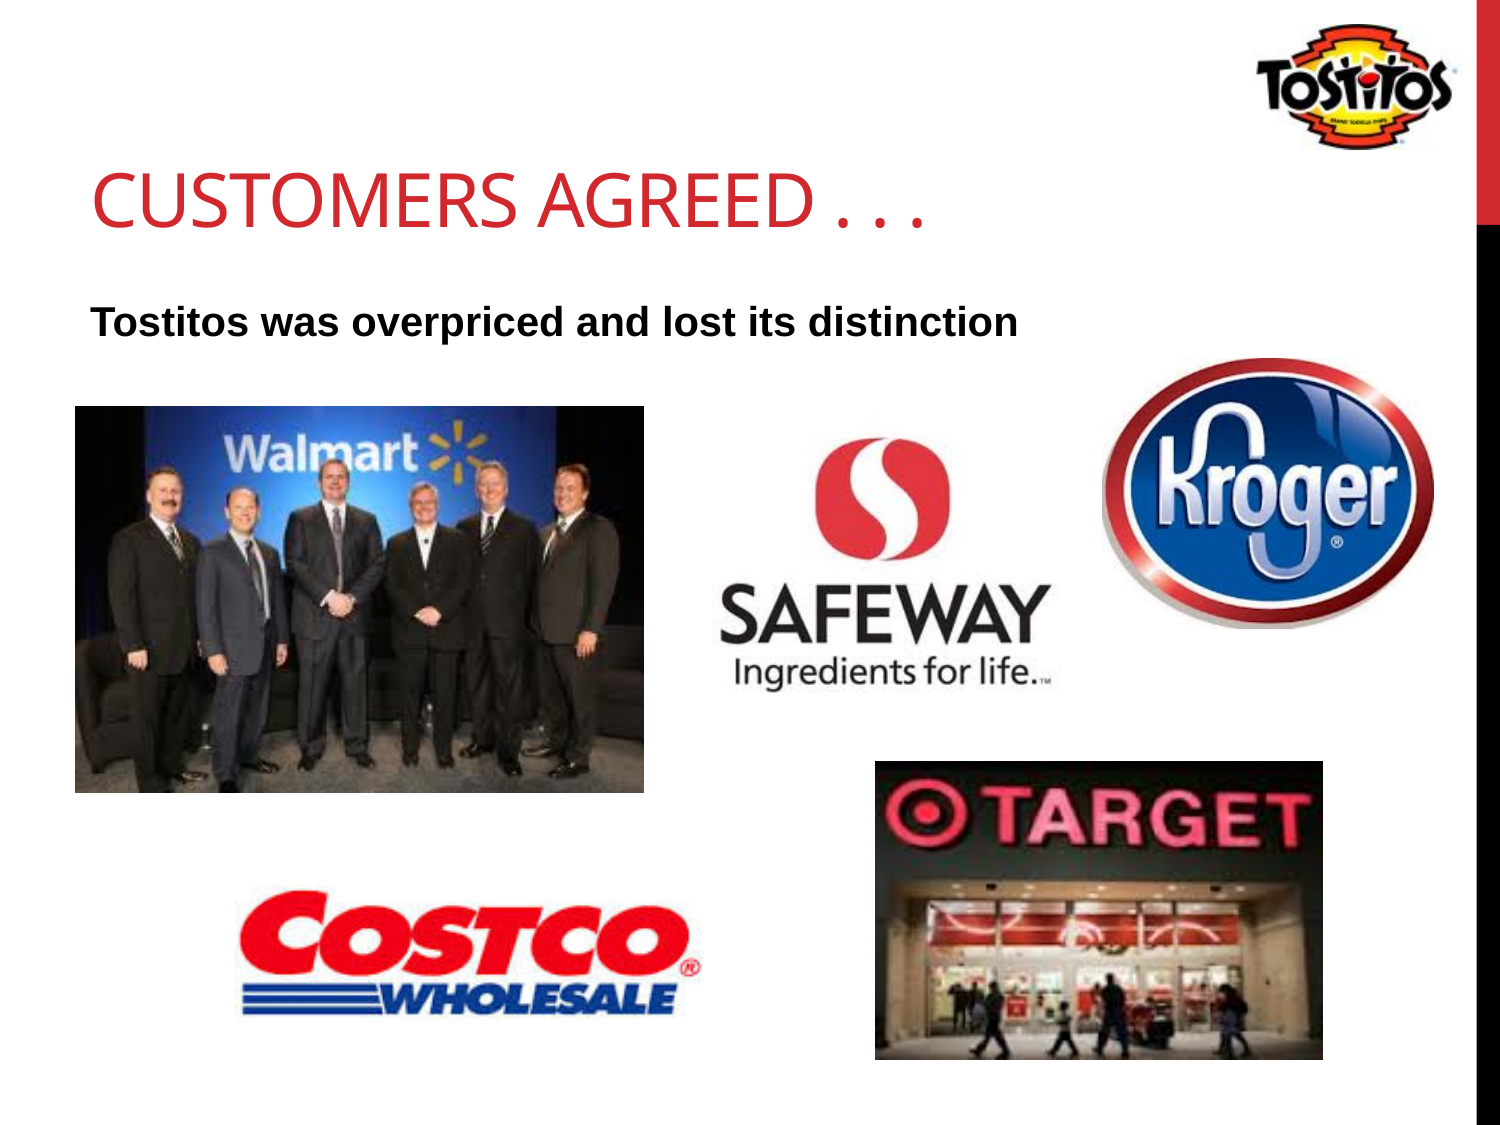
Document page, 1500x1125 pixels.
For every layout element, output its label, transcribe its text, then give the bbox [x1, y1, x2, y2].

picture [74, 406, 645, 793]
picture [711, 415, 1074, 701]
picture [1252, 24, 1464, 151]
picture [874, 761, 1324, 1061]
picture [1102, 357, 1435, 629]
title Customers agreed . . . [75, 25, 1367, 250]
picture [234, 881, 705, 1023]
list Tostitos was overpriced and lost its distinction [75, 287, 1325, 1005]
